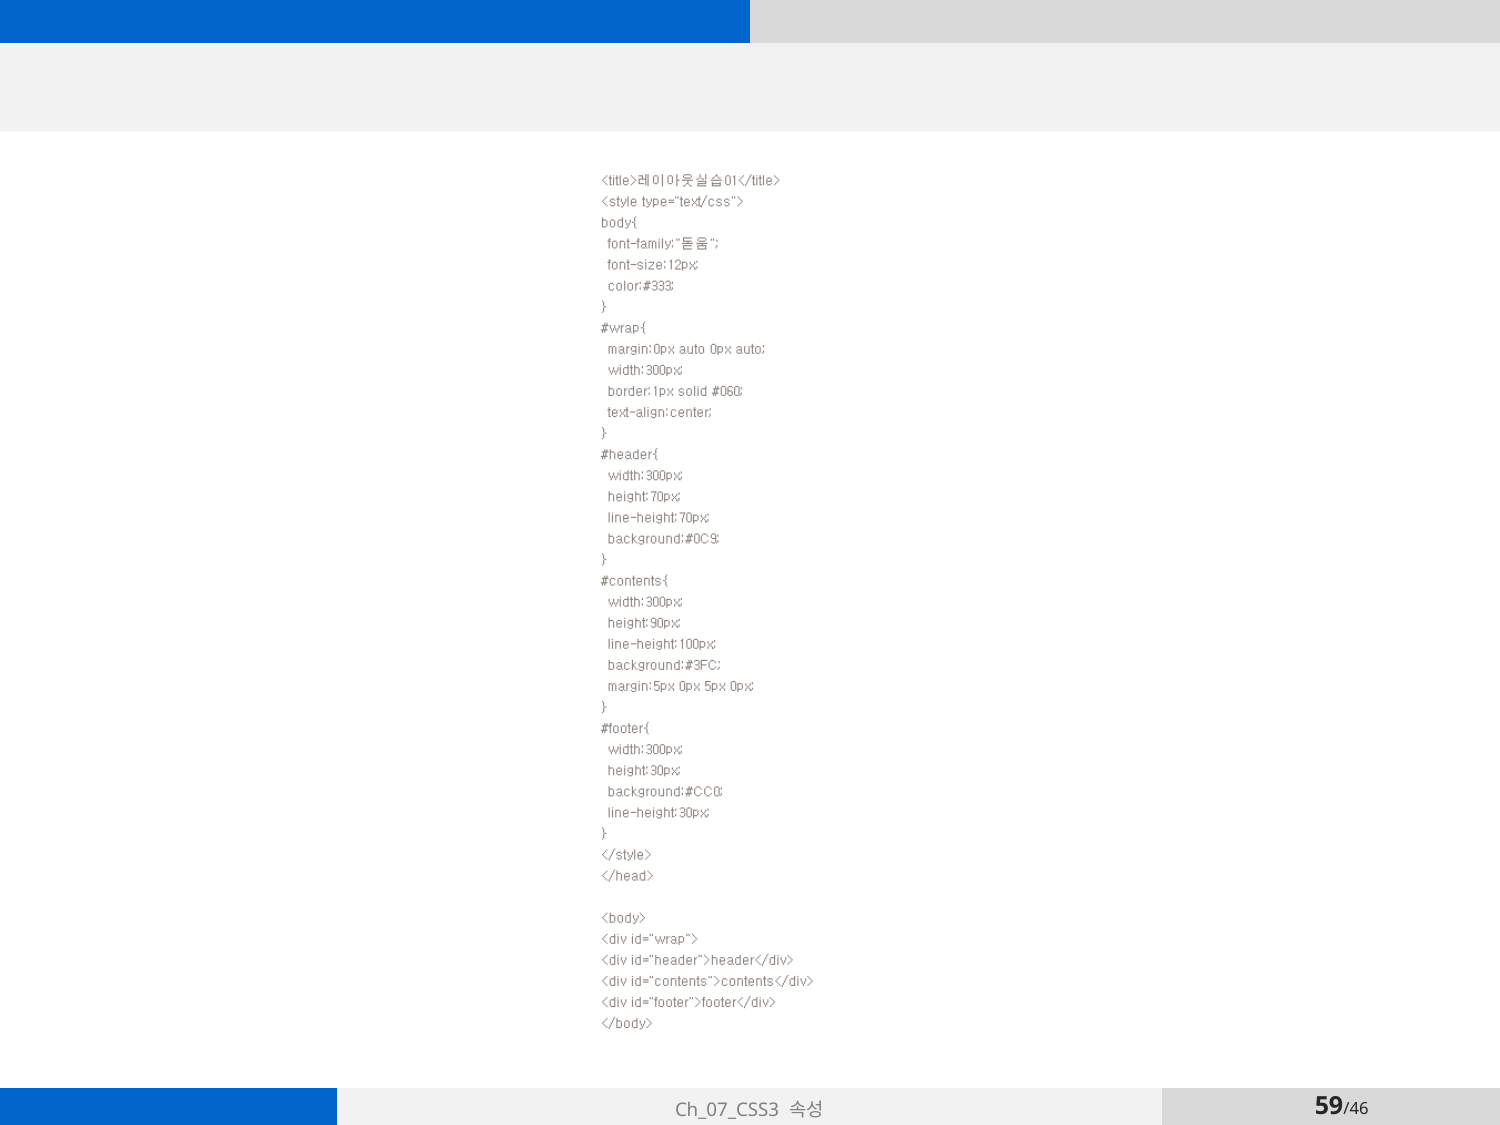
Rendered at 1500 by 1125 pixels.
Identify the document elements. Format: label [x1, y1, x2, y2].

list [592, 172, 874, 1048]
